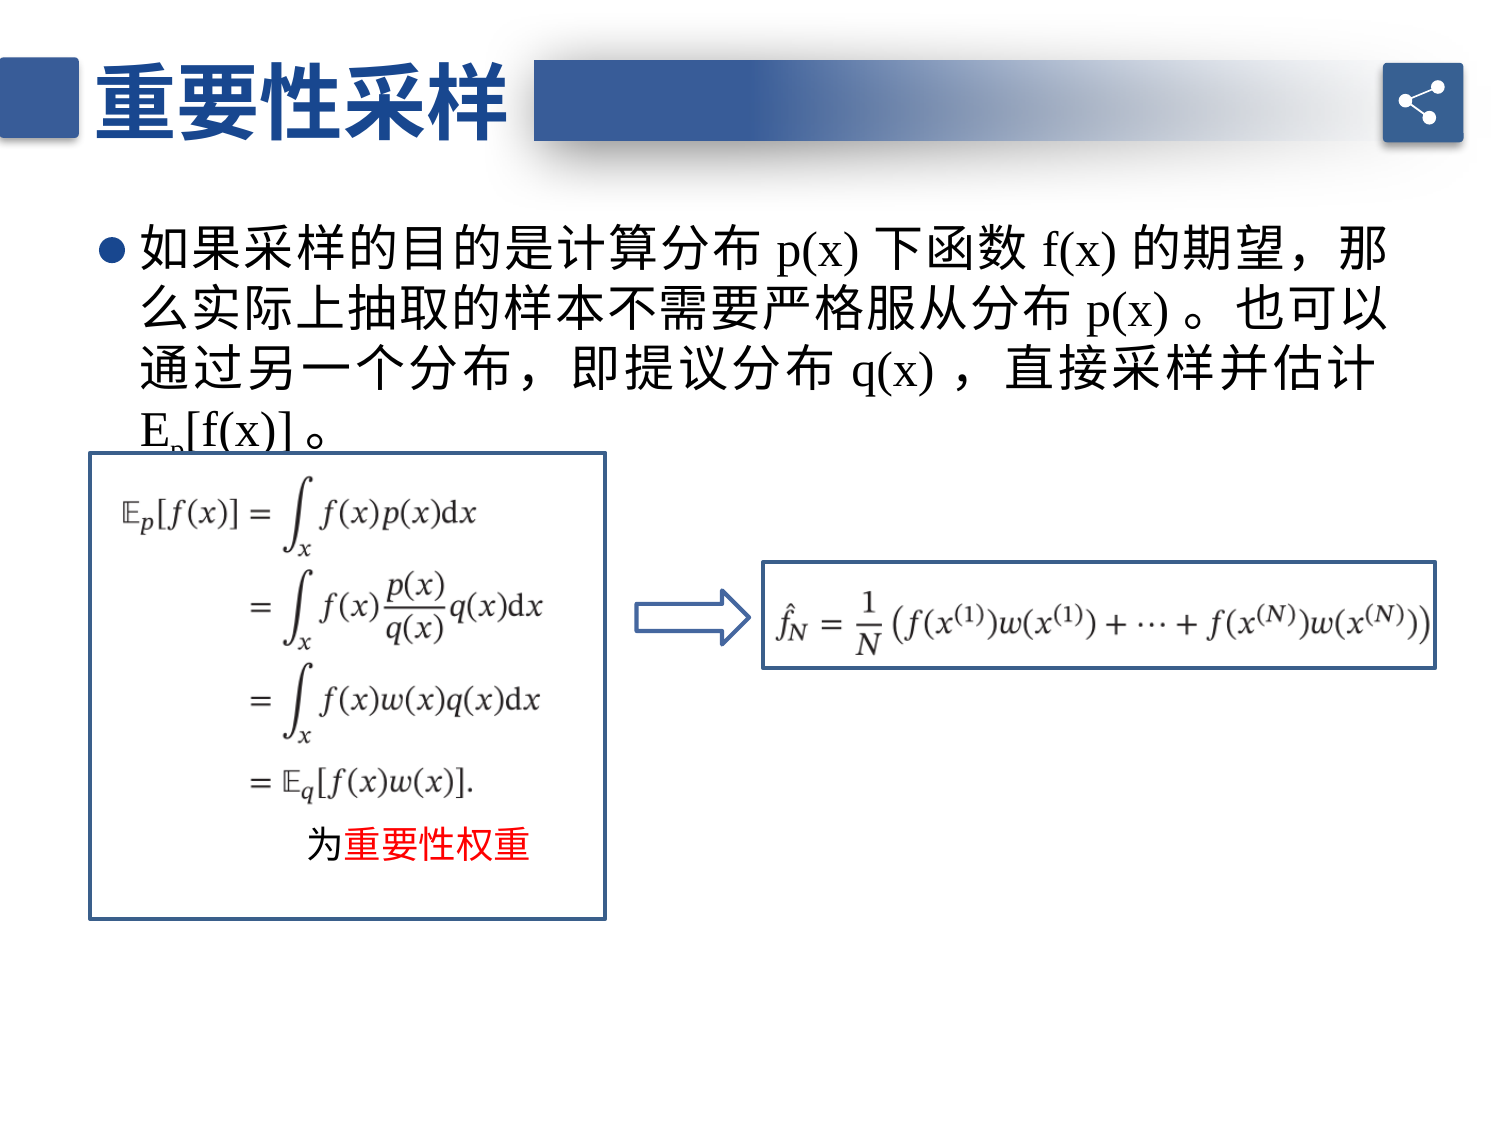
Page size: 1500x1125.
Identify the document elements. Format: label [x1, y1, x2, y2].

text_box [634, 588, 752, 647]
text_box [98, 209, 1404, 407]
text_box [88, 836, 607, 921]
picture [762, 561, 1436, 669]
picture [89, 452, 606, 830]
text_box [0, 42, 1464, 159]
